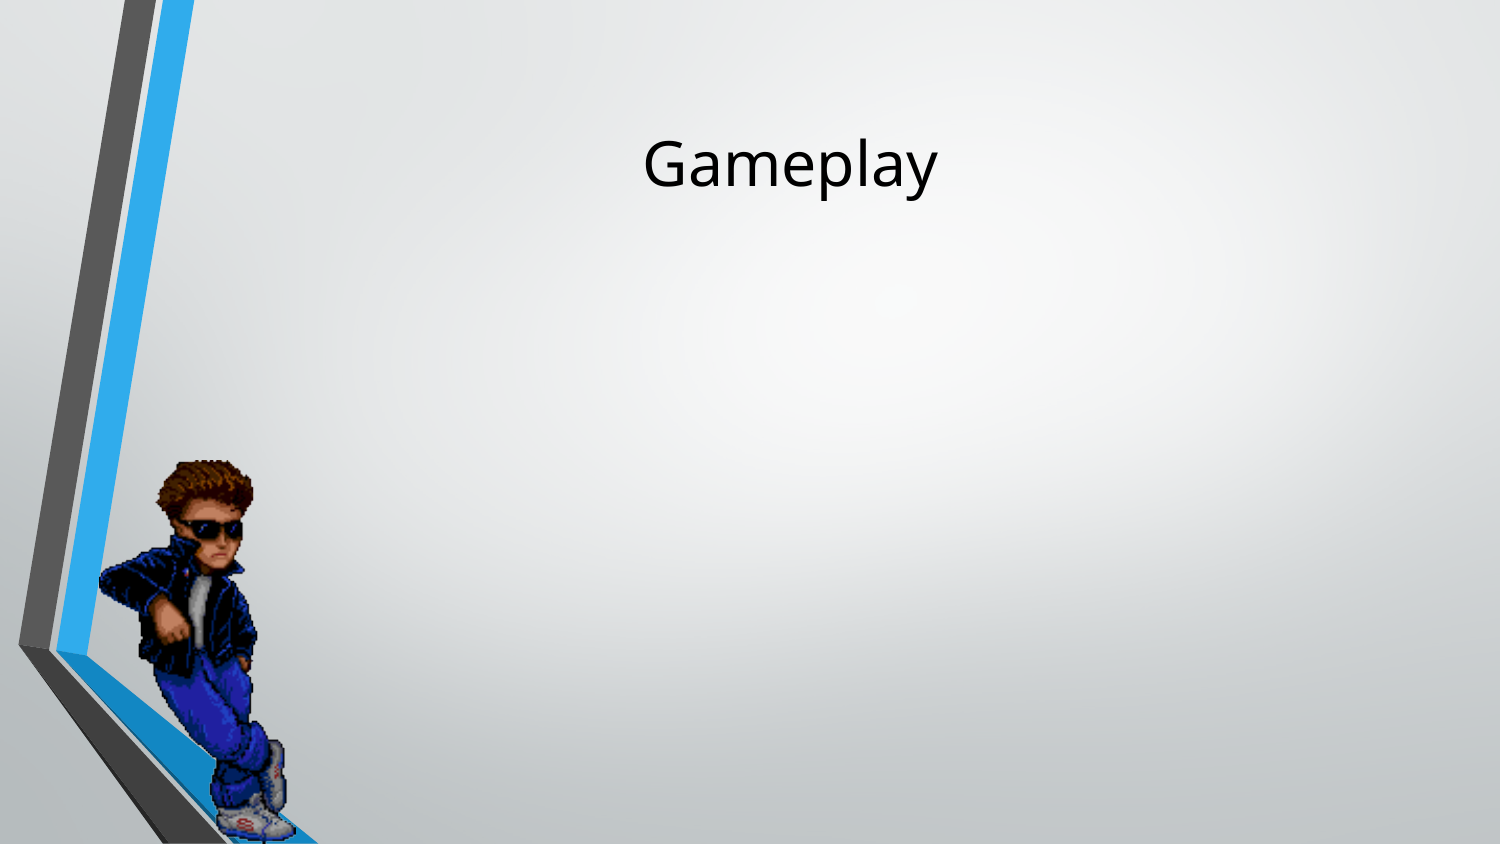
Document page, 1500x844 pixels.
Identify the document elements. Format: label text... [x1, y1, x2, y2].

title Gameplay [174, 53, 1407, 269]
picture [99, 460, 296, 844]
